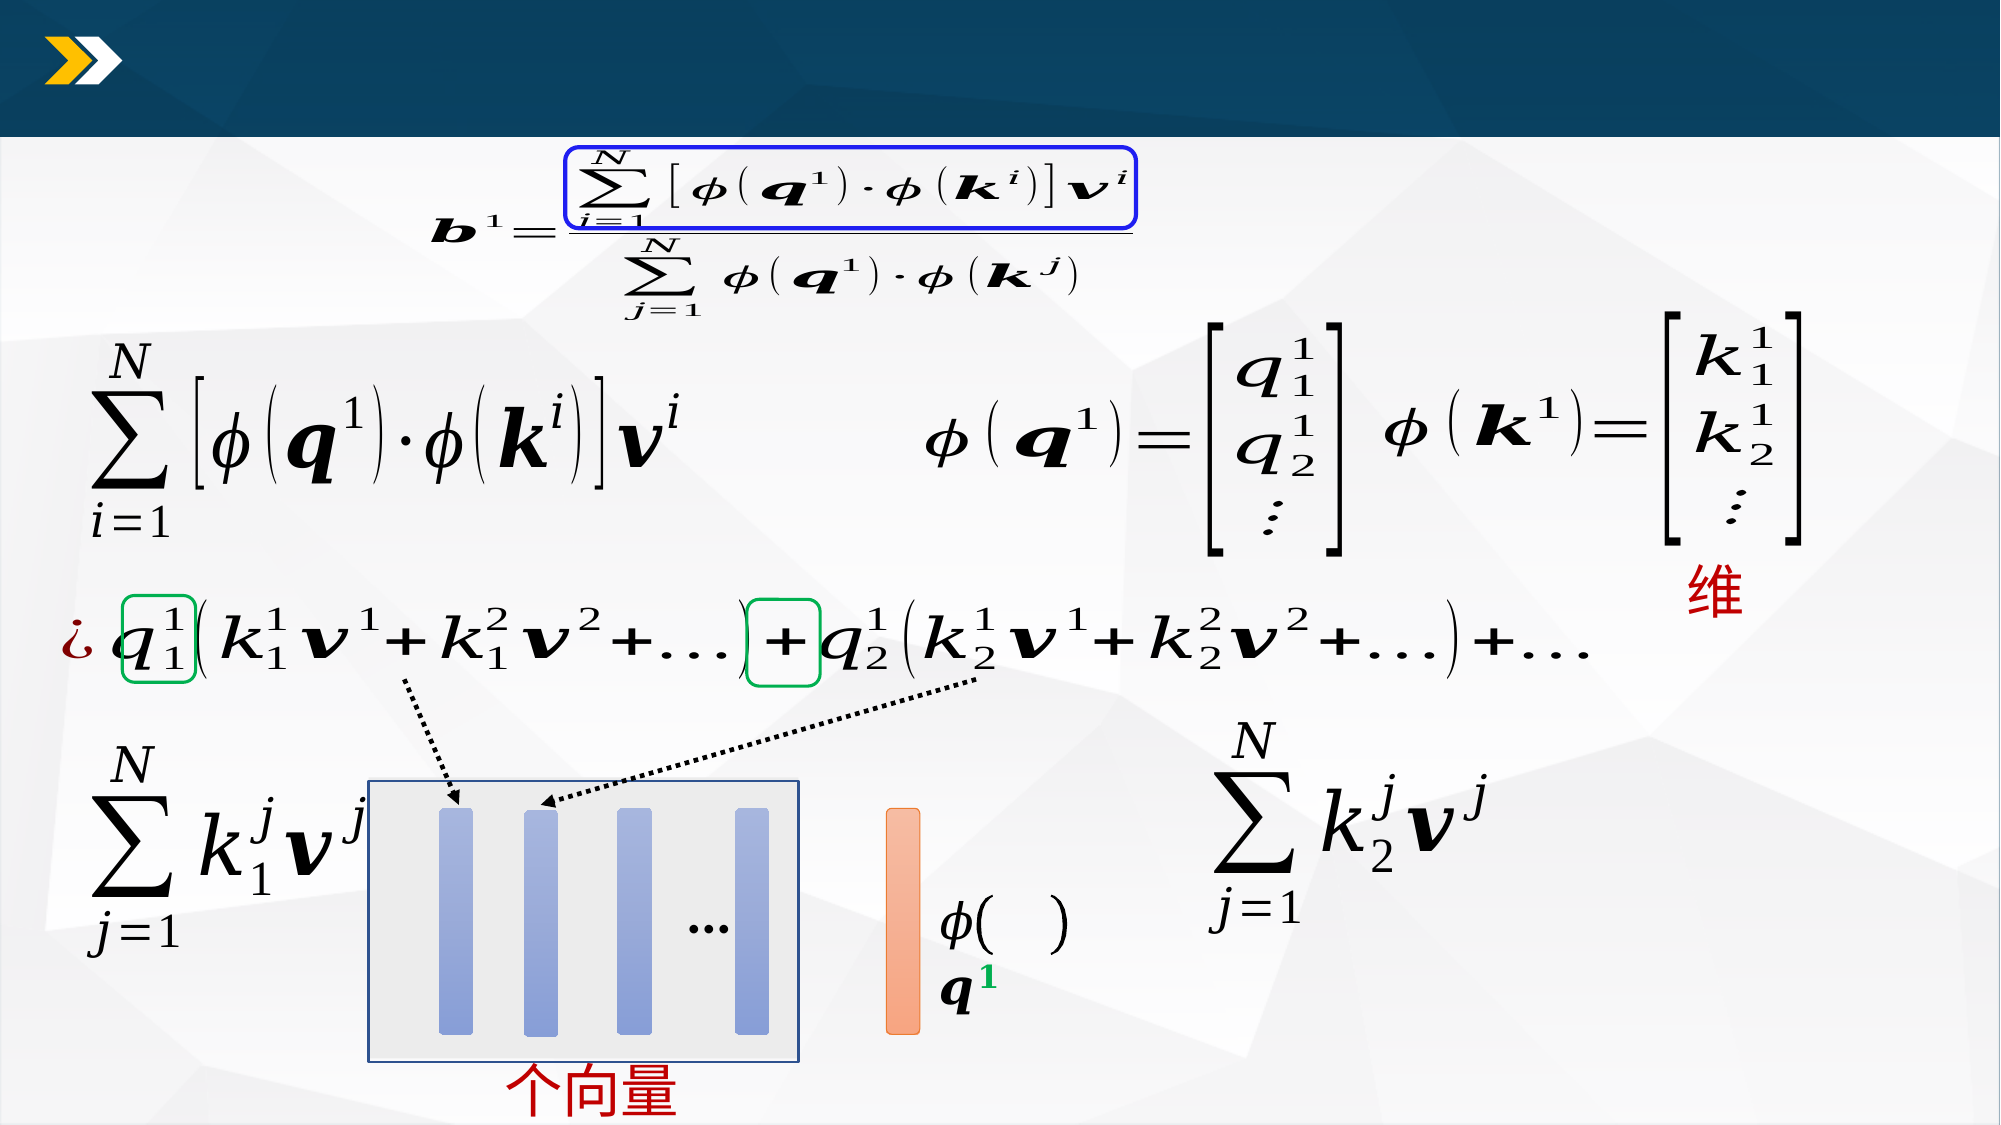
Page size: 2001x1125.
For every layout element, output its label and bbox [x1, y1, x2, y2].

picture [0, 0, 2000, 1125]
text_box [368, 599, 977, 1062]
text_box [565, 147, 1136, 229]
text_box [886, 808, 1068, 1035]
text_box [122, 595, 196, 683]
